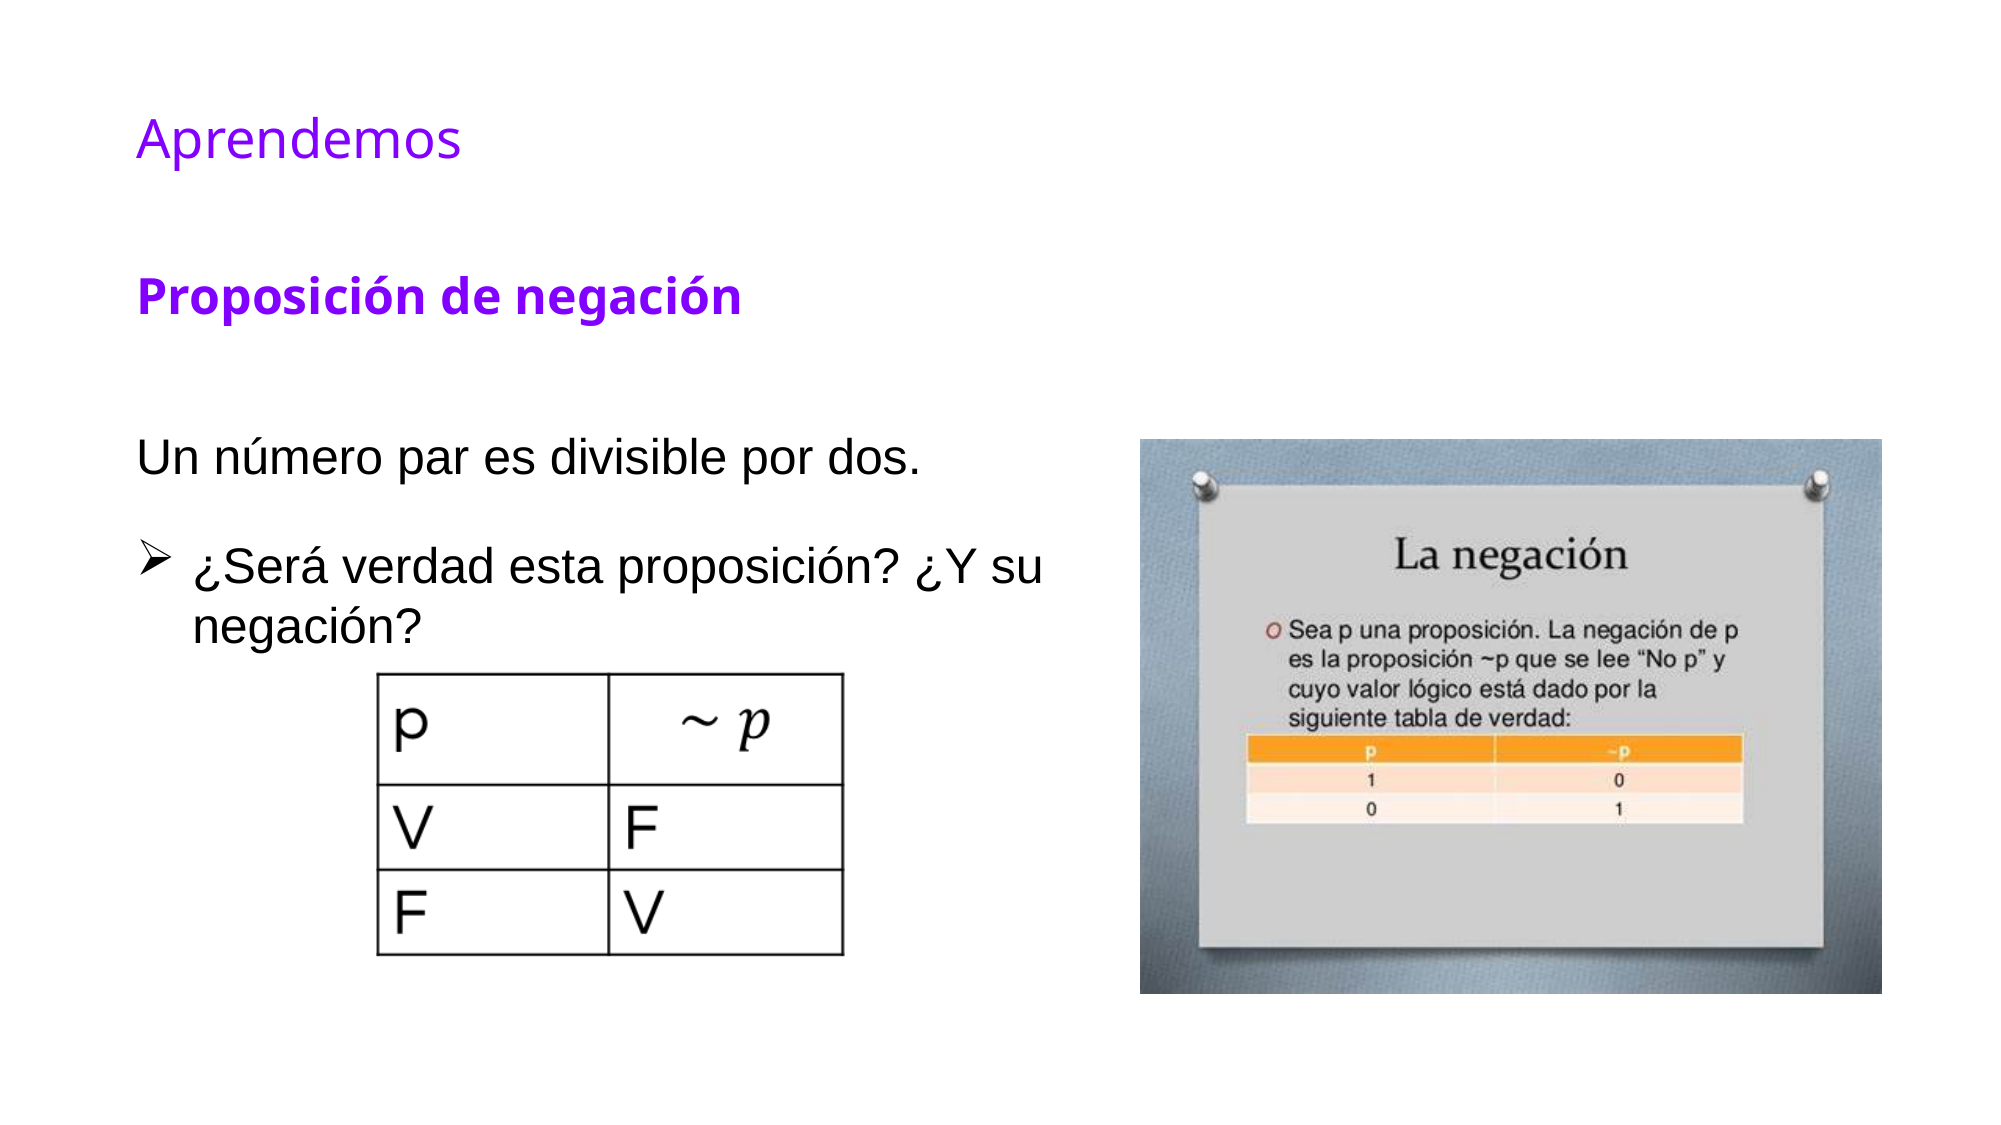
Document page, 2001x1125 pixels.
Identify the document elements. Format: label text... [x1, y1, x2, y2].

picture [376, 660, 846, 987]
picture [1140, 439, 1882, 994]
text_box Proposición de negación [121, 257, 769, 332]
title Aprendemos [121, 110, 1882, 173]
text_box ¿Será verdad esta proposición? ¿Y su negación? [121, 526, 1102, 662]
text_box Un número par es divisible por dos. [121, 417, 1223, 492]
